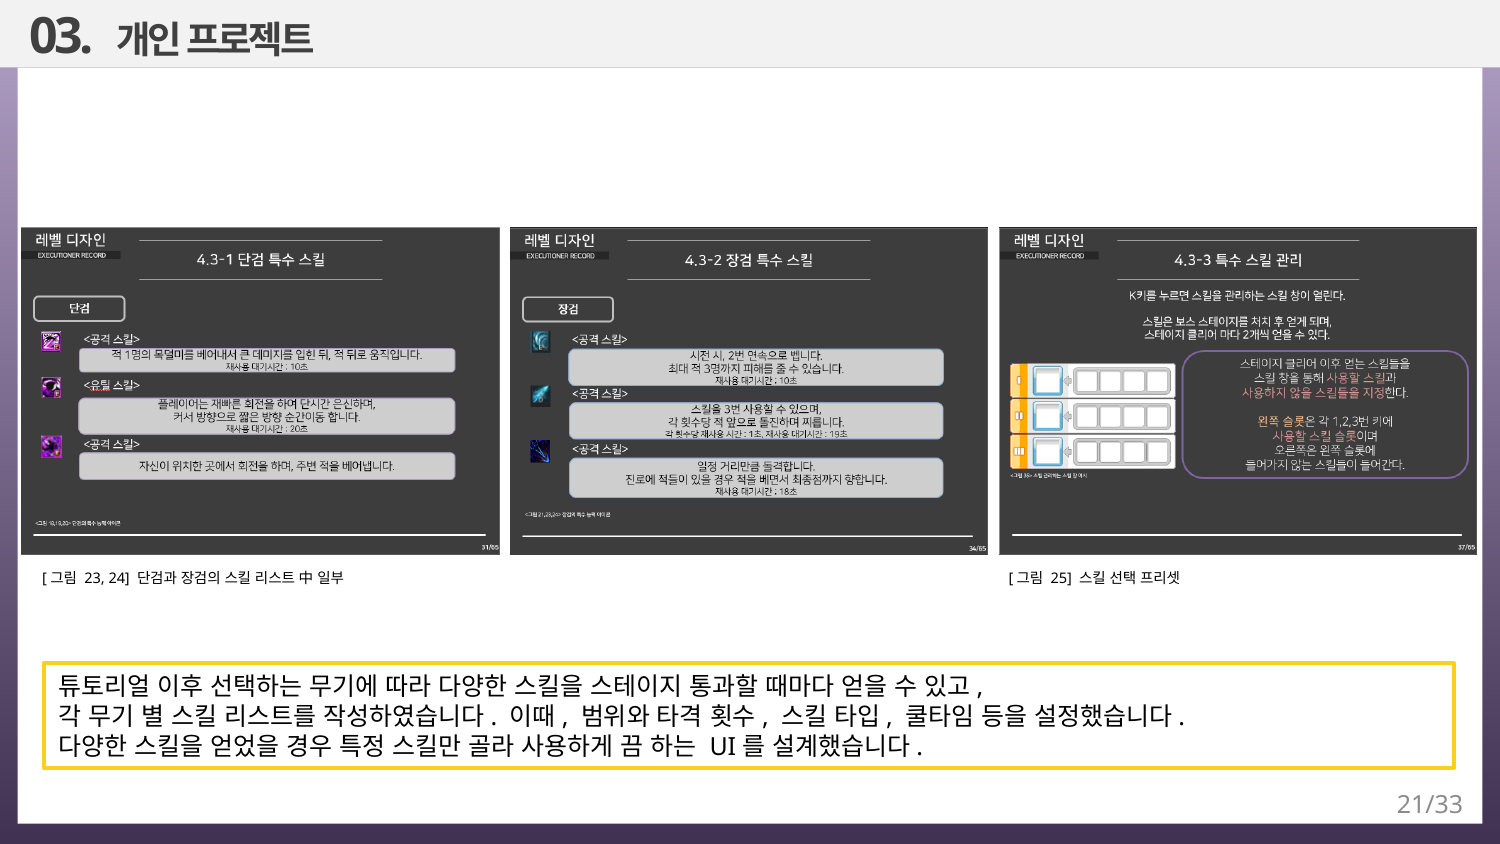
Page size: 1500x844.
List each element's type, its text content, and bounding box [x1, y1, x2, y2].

picture [510, 227, 989, 556]
picture [21, 227, 500, 556]
text_box [그림 23, 24] 단검과 장검의 스킬 리스트 中 일부 [27, 561, 546, 594]
picture [998, 227, 1477, 556]
slide_number 21/33 [1368, 786, 1479, 826]
text_box [16, 70, 1484, 561]
text_box 03. 개인 프로젝트 [0, 0, 1500, 70]
text_box [그림 25] 스킬 선택 프리셋 [993, 561, 1500, 594]
text_box [16, 558, 1484, 826]
text_box 튜토리얼 이후 선택하는 무기에 따라 다양한 스킬을 스테이지 통과할 때마다 얻을 수 있고, 각 무기 별 스킬 리스트를 작성하였습니다. 이때, 범위와 타격 횟수, 스킬 타입, 쿨타임 등을 설정했습니다. 다양한 스킬을 얻었을 경우 특정 스킬만 골라 사용하게 끔 하는 UI를 설계했습니다. [42, 661, 1456, 770]
